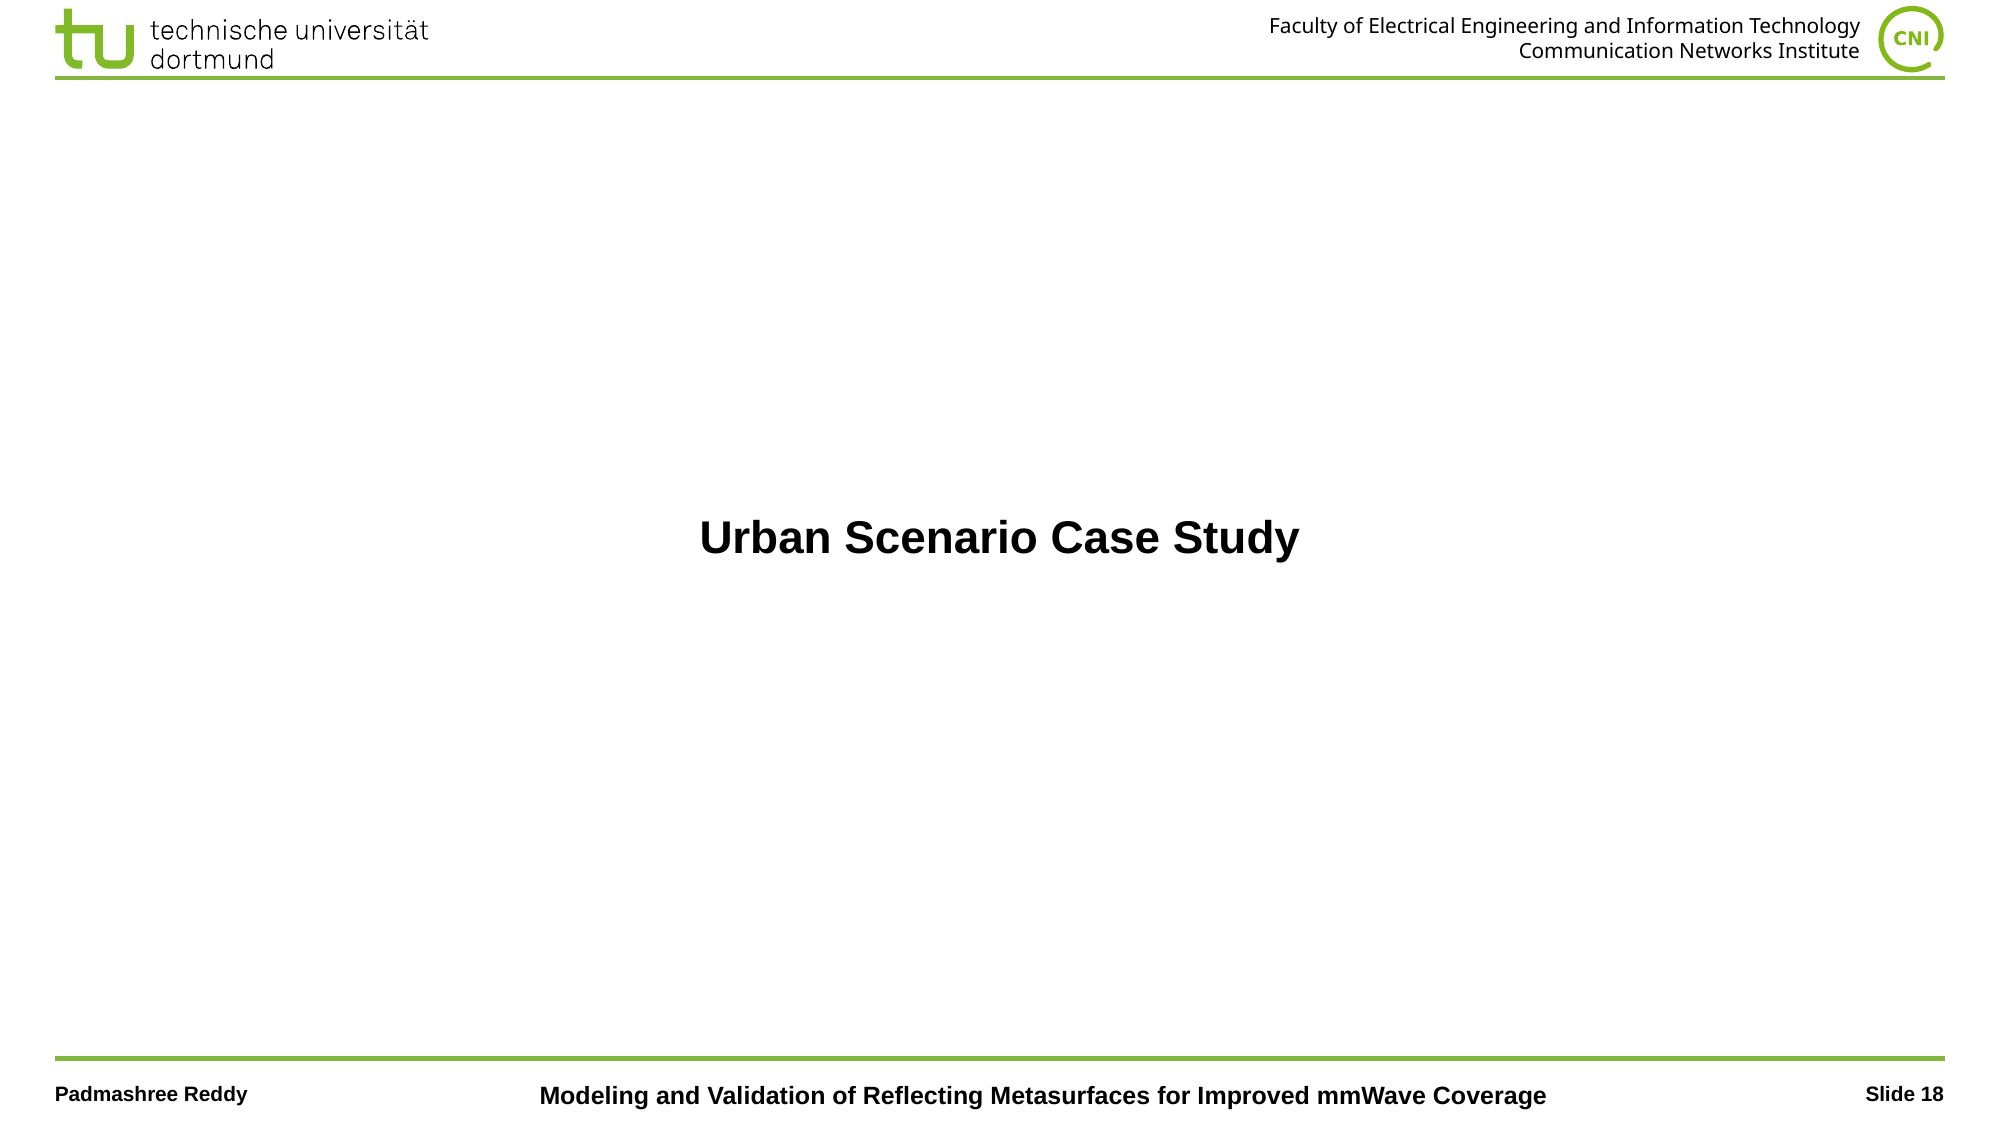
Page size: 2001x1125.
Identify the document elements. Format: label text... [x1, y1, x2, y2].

title Urban Scenario Case Study [99, 493, 1901, 578]
